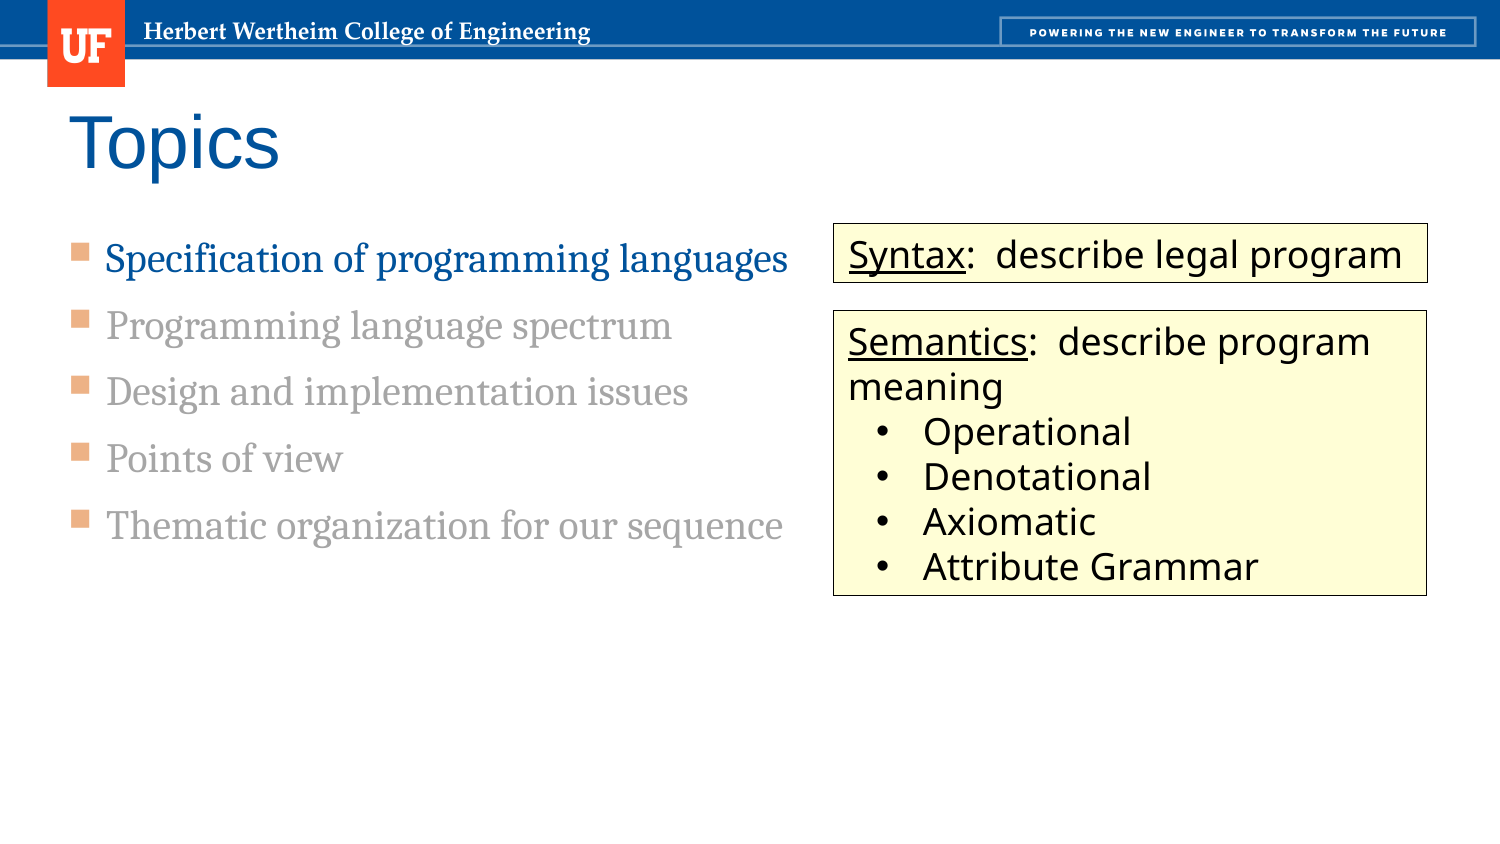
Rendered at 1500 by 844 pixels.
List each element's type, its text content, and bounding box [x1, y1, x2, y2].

text_box Semantics: describe program meaning Operational Denotational Axiomatic Attribute Grammar [833, 310, 1427, 596]
text_box Syntax: describe legal program [833, 223, 1428, 283]
list Specification of programming languages Programming language spectrum Design and implementation issues Points of view Thematic organization for our sequence [53, 223, 1408, 808]
title Topics [53, 86, 1408, 223]
picture [0, 0, 1500, 87]
